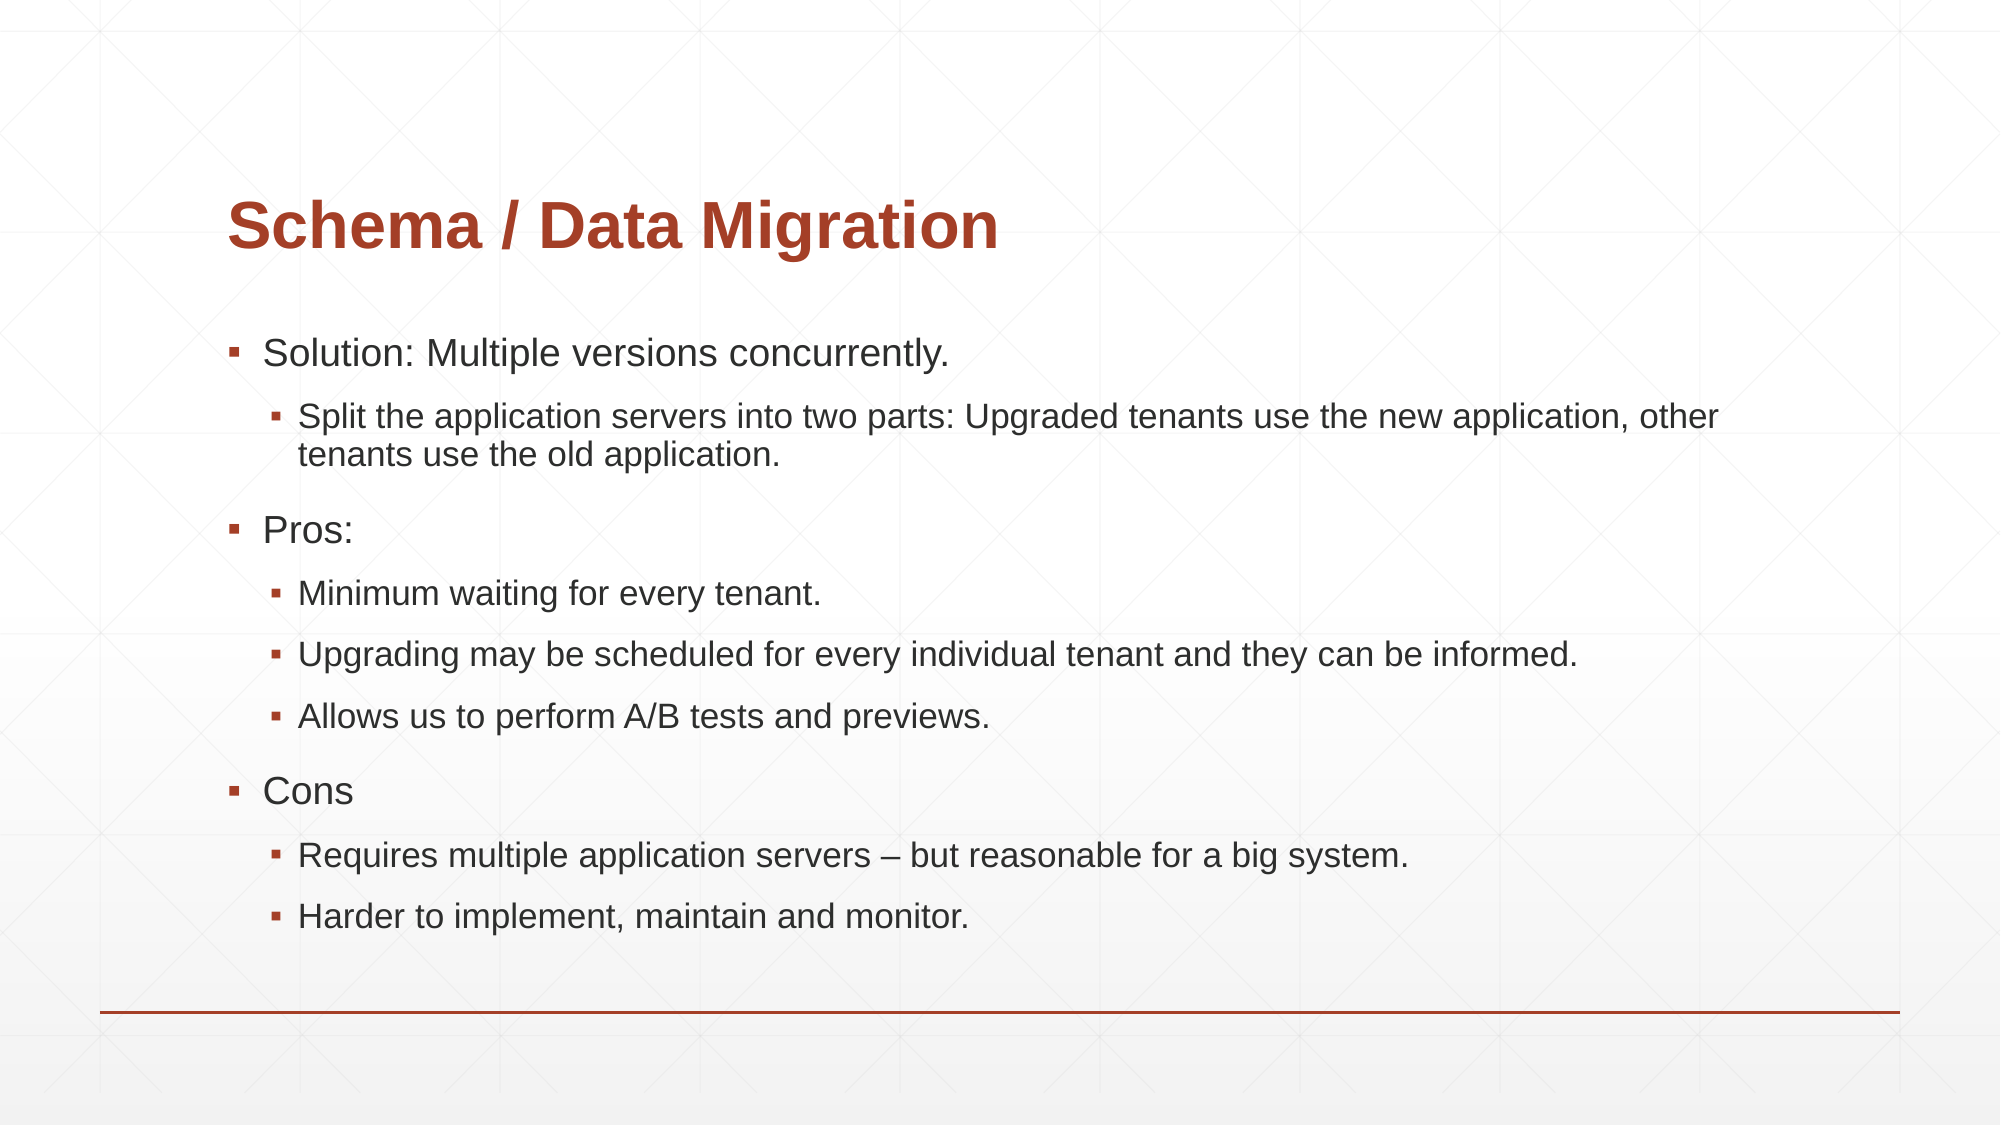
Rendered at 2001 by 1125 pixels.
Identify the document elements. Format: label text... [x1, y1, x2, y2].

list Solution: Multiple versions concurrently. Split the application servers into two parts: Upgraded tenants use the new application, other tenants use the old application. Pros: Minimum waiting for every tenant. Upgrading may be scheduled for every individual tenant and they can be informed. Allows us to perform A/B tests and previews. Cons Requires multiple application servers – but reasonable for a big system. Harder to implement, maintain and monitor. [212, 324, 1788, 950]
title Schema / Data Migration [212, 82, 1788, 271]
